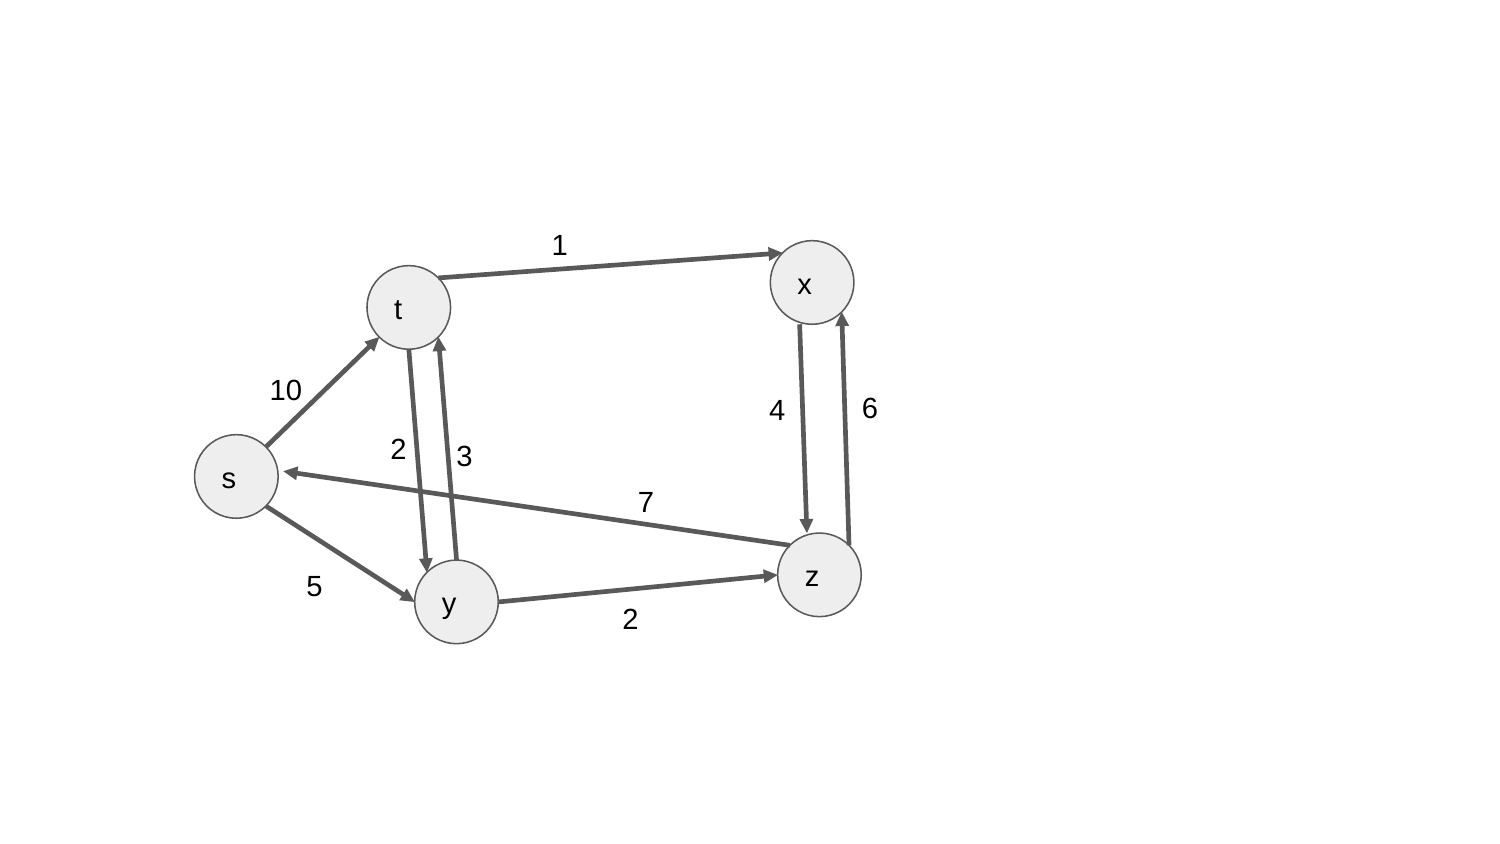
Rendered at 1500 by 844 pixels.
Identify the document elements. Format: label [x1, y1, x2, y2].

text_box [194, 211, 895, 644]
